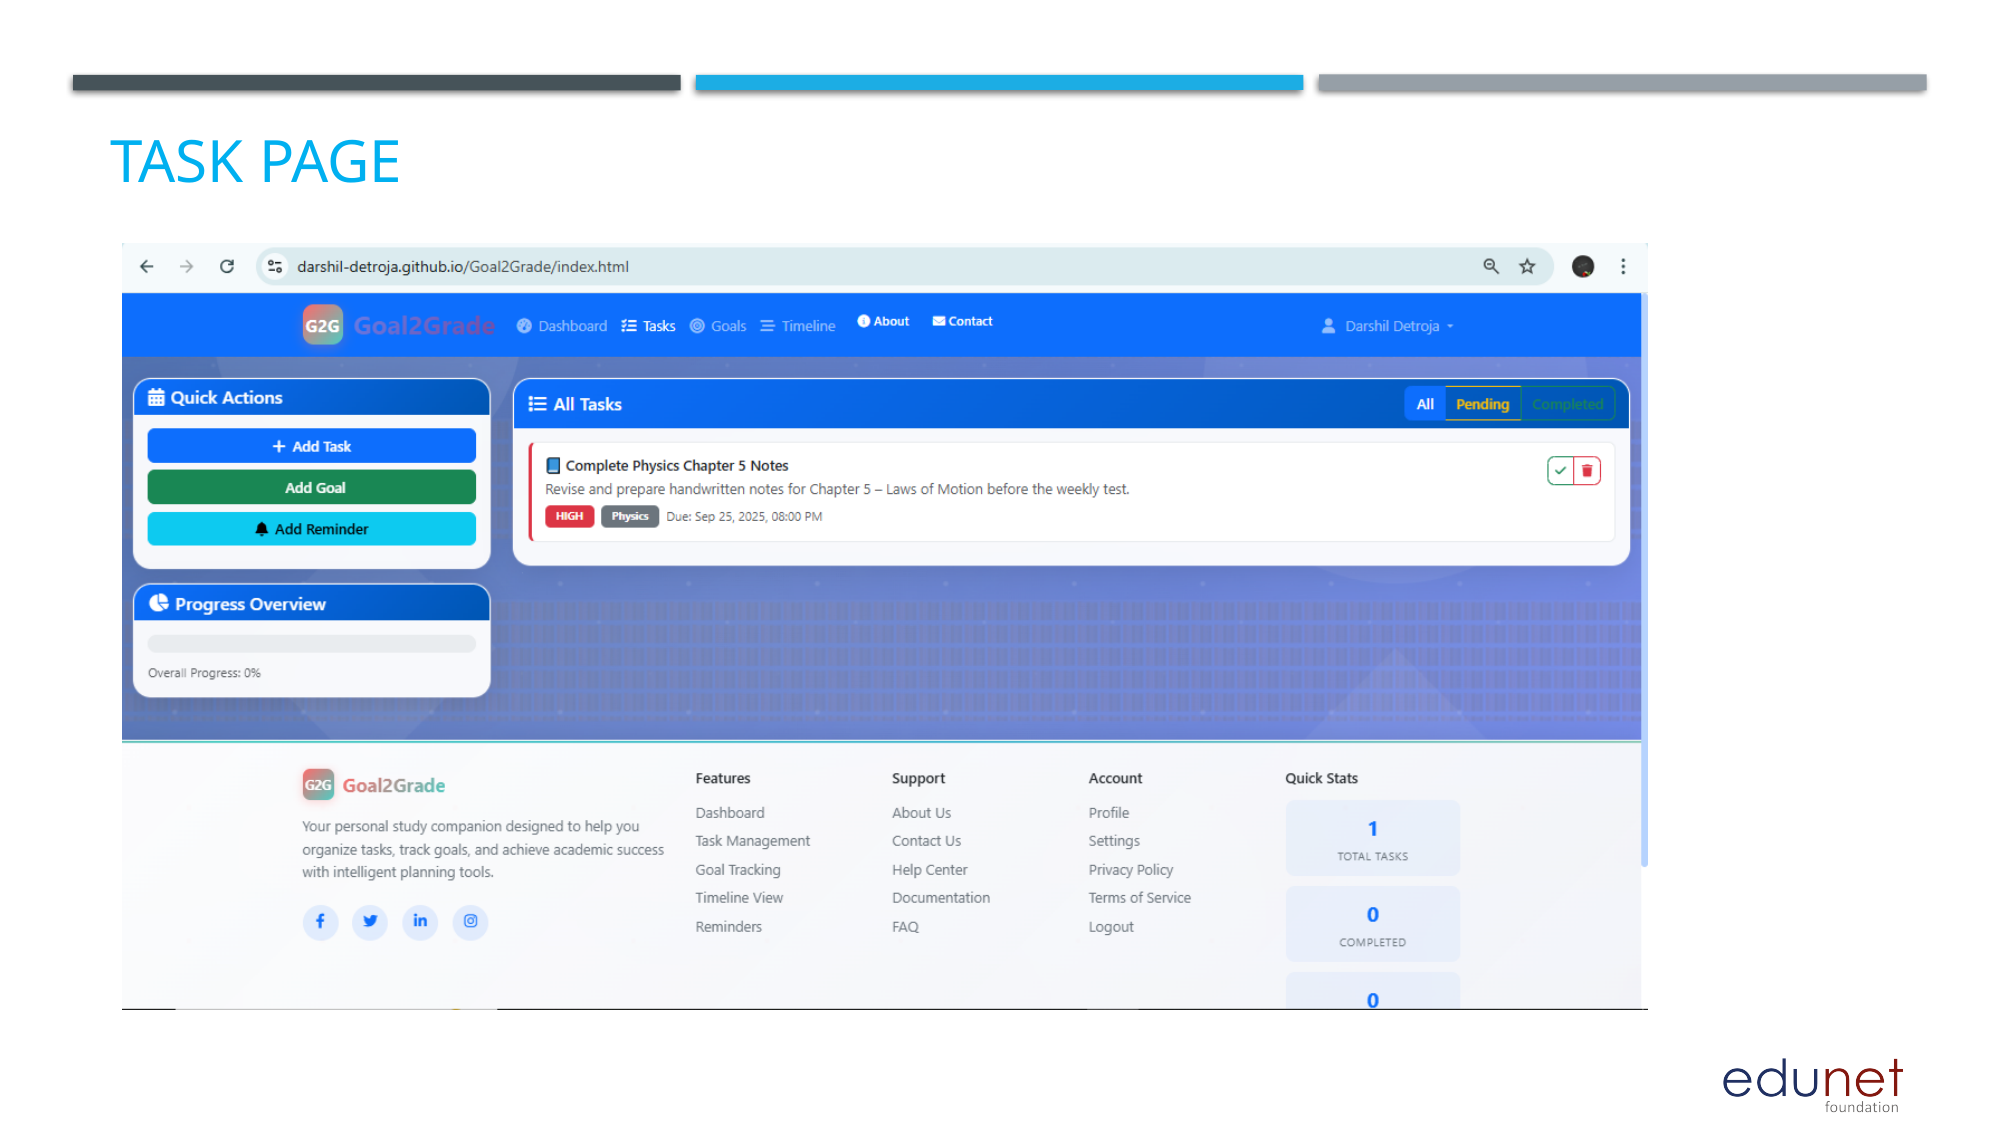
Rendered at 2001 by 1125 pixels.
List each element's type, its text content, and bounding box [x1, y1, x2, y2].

picture [1719, 1056, 1905, 1116]
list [122, 242, 1648, 1011]
title Task page [95, 115, 1905, 203]
